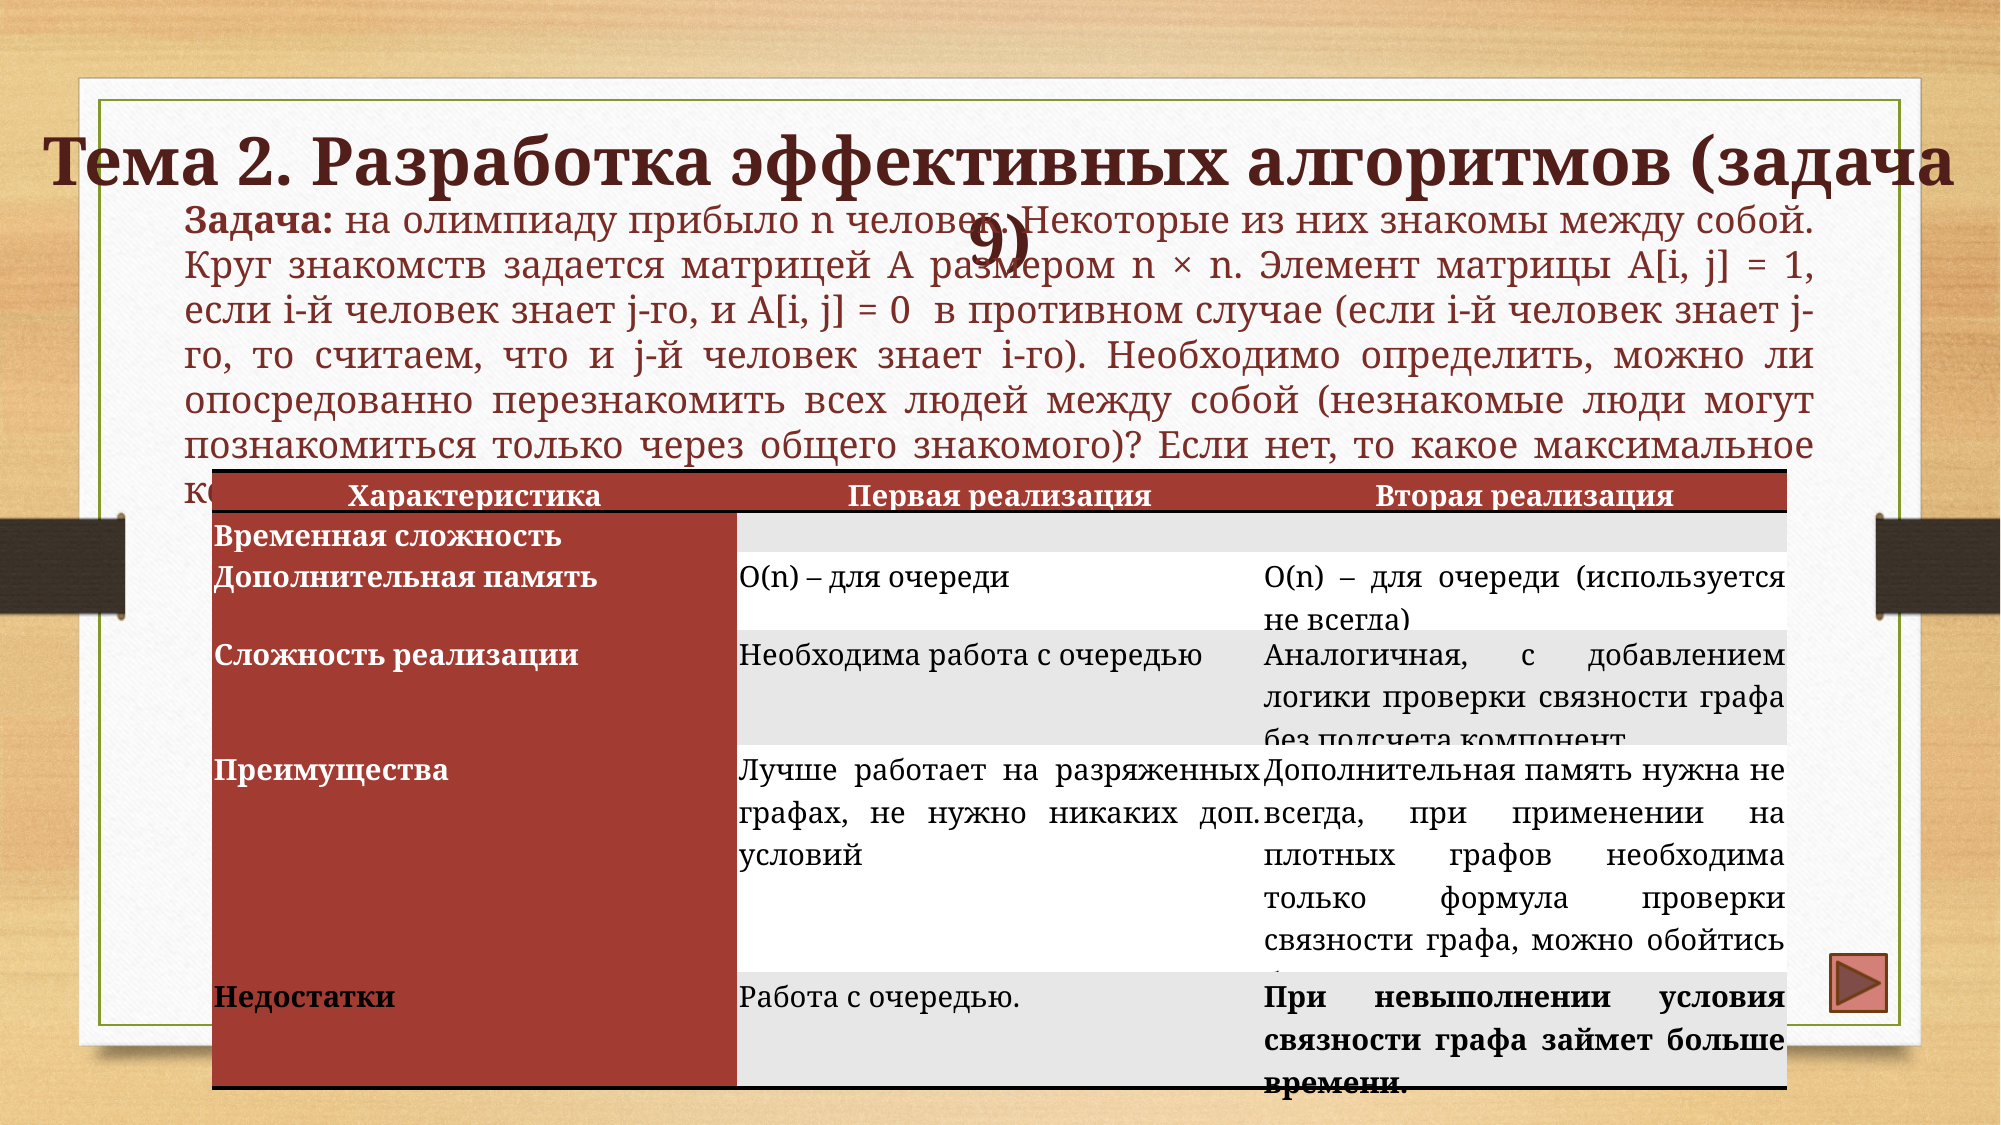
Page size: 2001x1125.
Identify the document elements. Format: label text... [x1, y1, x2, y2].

text_box Задача: на олимпиаду прибыло n человек. Некоторые из них знакомы между собой. Круг знакомств задается матрицей A размером n × n. Элемент матрицы А[i, j] = 1, если i-й человек знает j-го, и A[i, j] = 0 в противном случае (если i-й человек знает j-го, то считаем, что и j-й человек знает i-го). Необходимо определить, можно ли опосредованно перезнакомить всех людей между собой (незнакомые люди могут познакомиться только через общего знакомого)? Если нет, то какое максимальное количество людей будут знать друг друга? [169, 188, 1831, 519]
picture [0, 0, 2001, 1125]
text_box Тема 2. Разработка эффективных алгоритмов (задача 9) [0, 111, 2000, 287]
picture [101, 101, 1898, 111]
